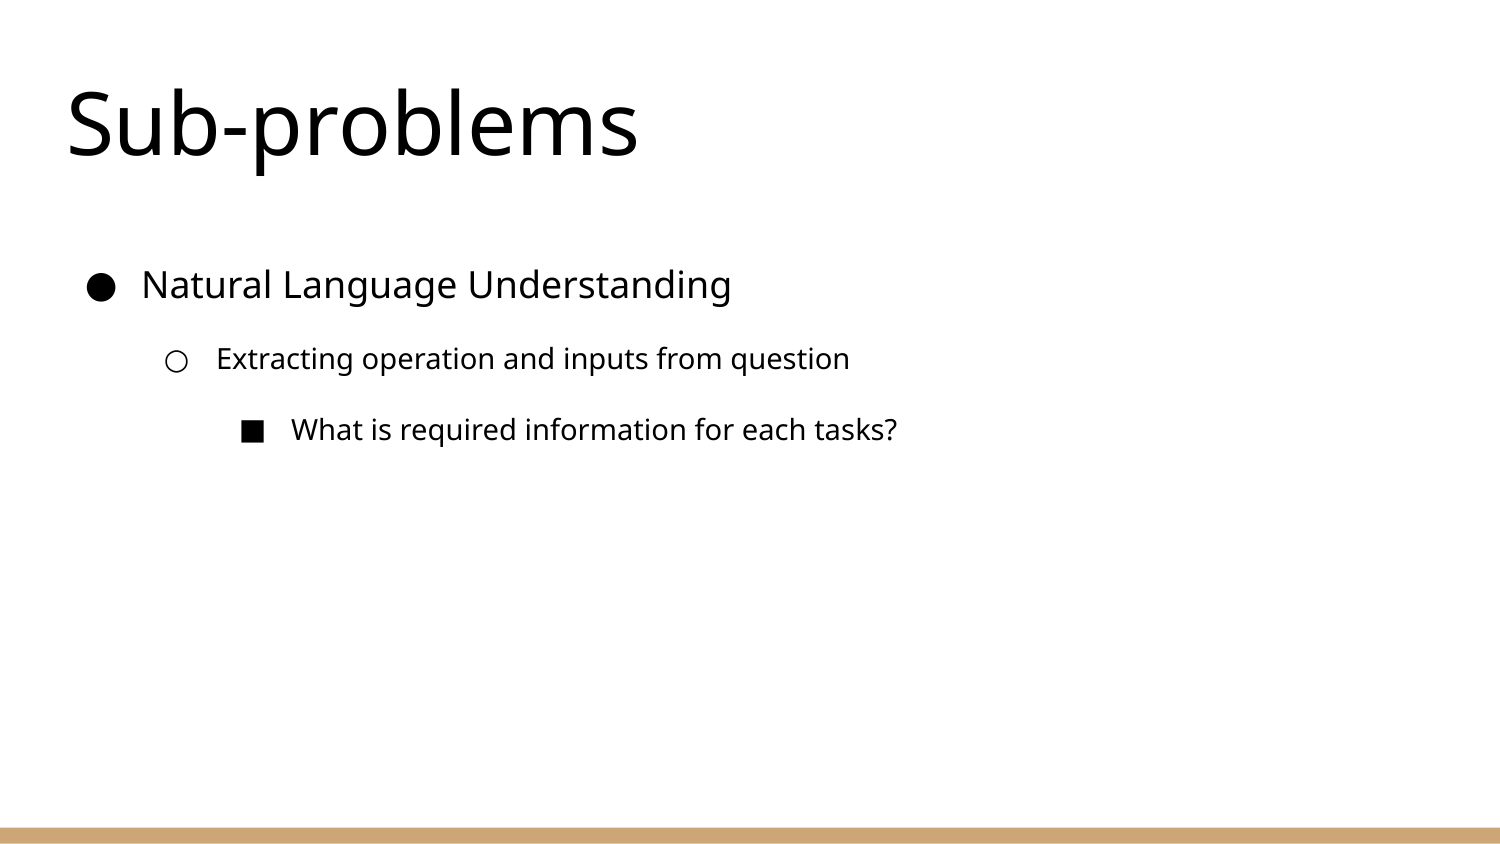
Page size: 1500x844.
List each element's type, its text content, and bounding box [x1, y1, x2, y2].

list Natural Language Understanding Extracting operation and inputs from question What is required information for each tasks? [51, 200, 1449, 752]
title Sub-problems [51, 51, 1449, 189]
